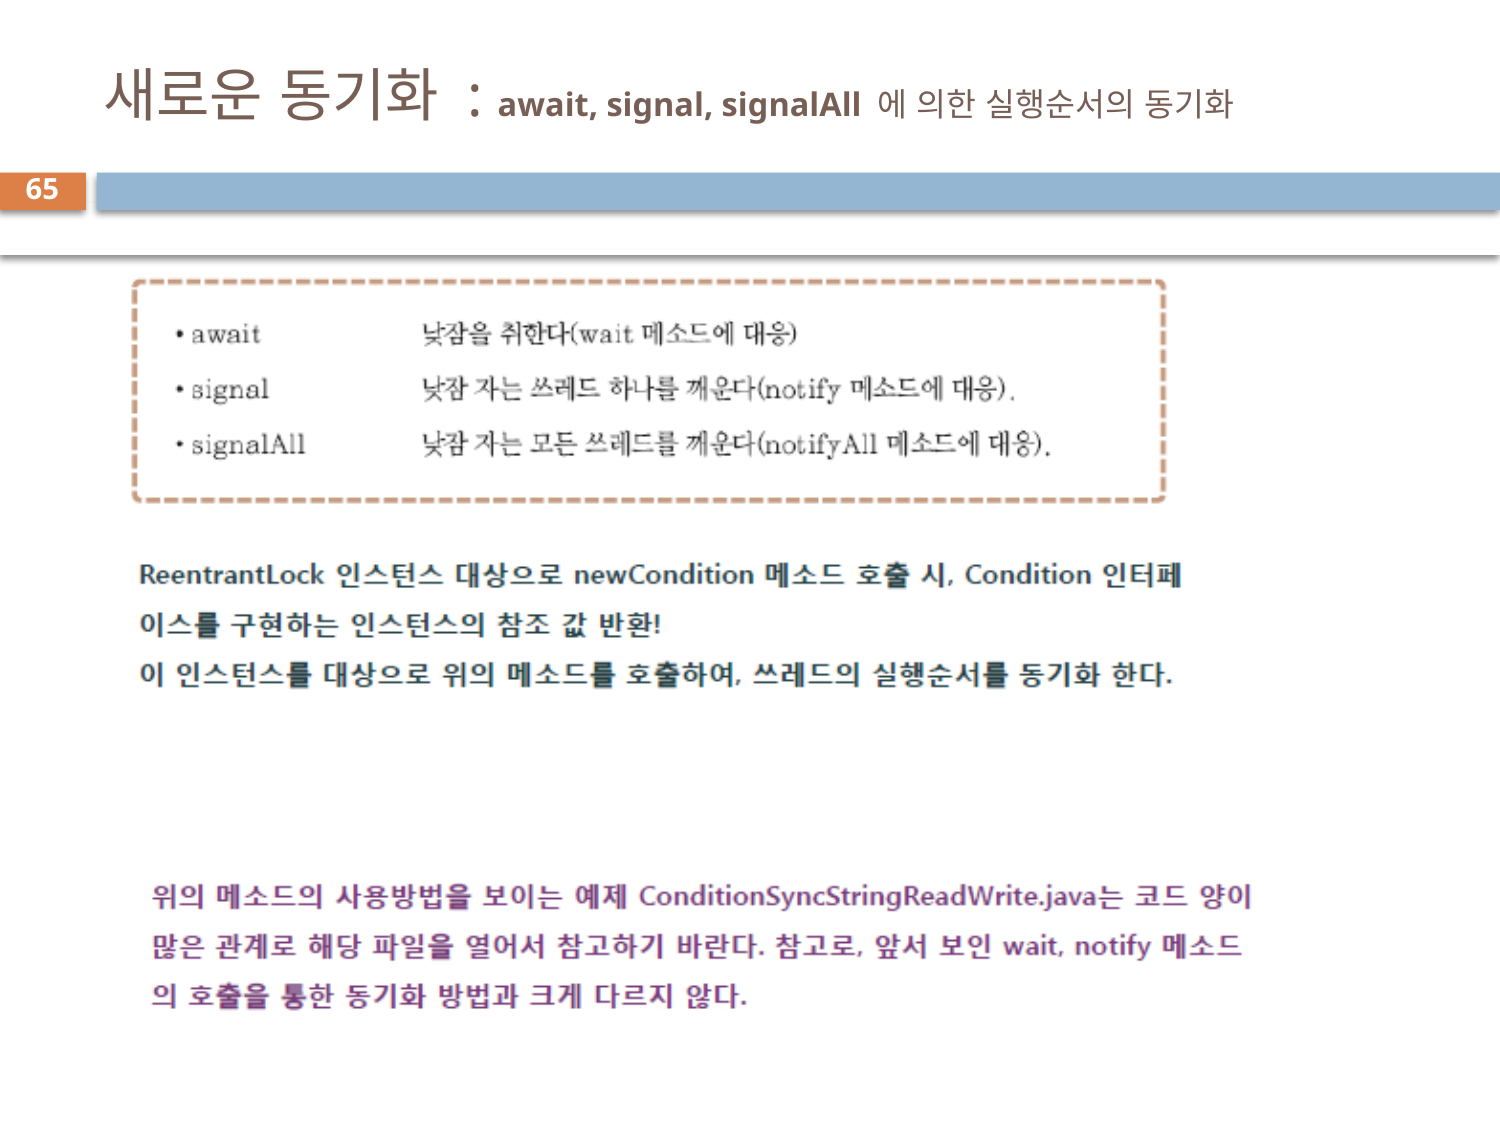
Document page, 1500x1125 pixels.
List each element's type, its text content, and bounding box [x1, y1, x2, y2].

slide_number 65 [0, 170, 87, 211]
title 새로운 동기화 : await, signal, signalAll 에 의한 실행순서의 동기화 [88, 37, 1426, 149]
picture [111, 266, 1278, 1036]
